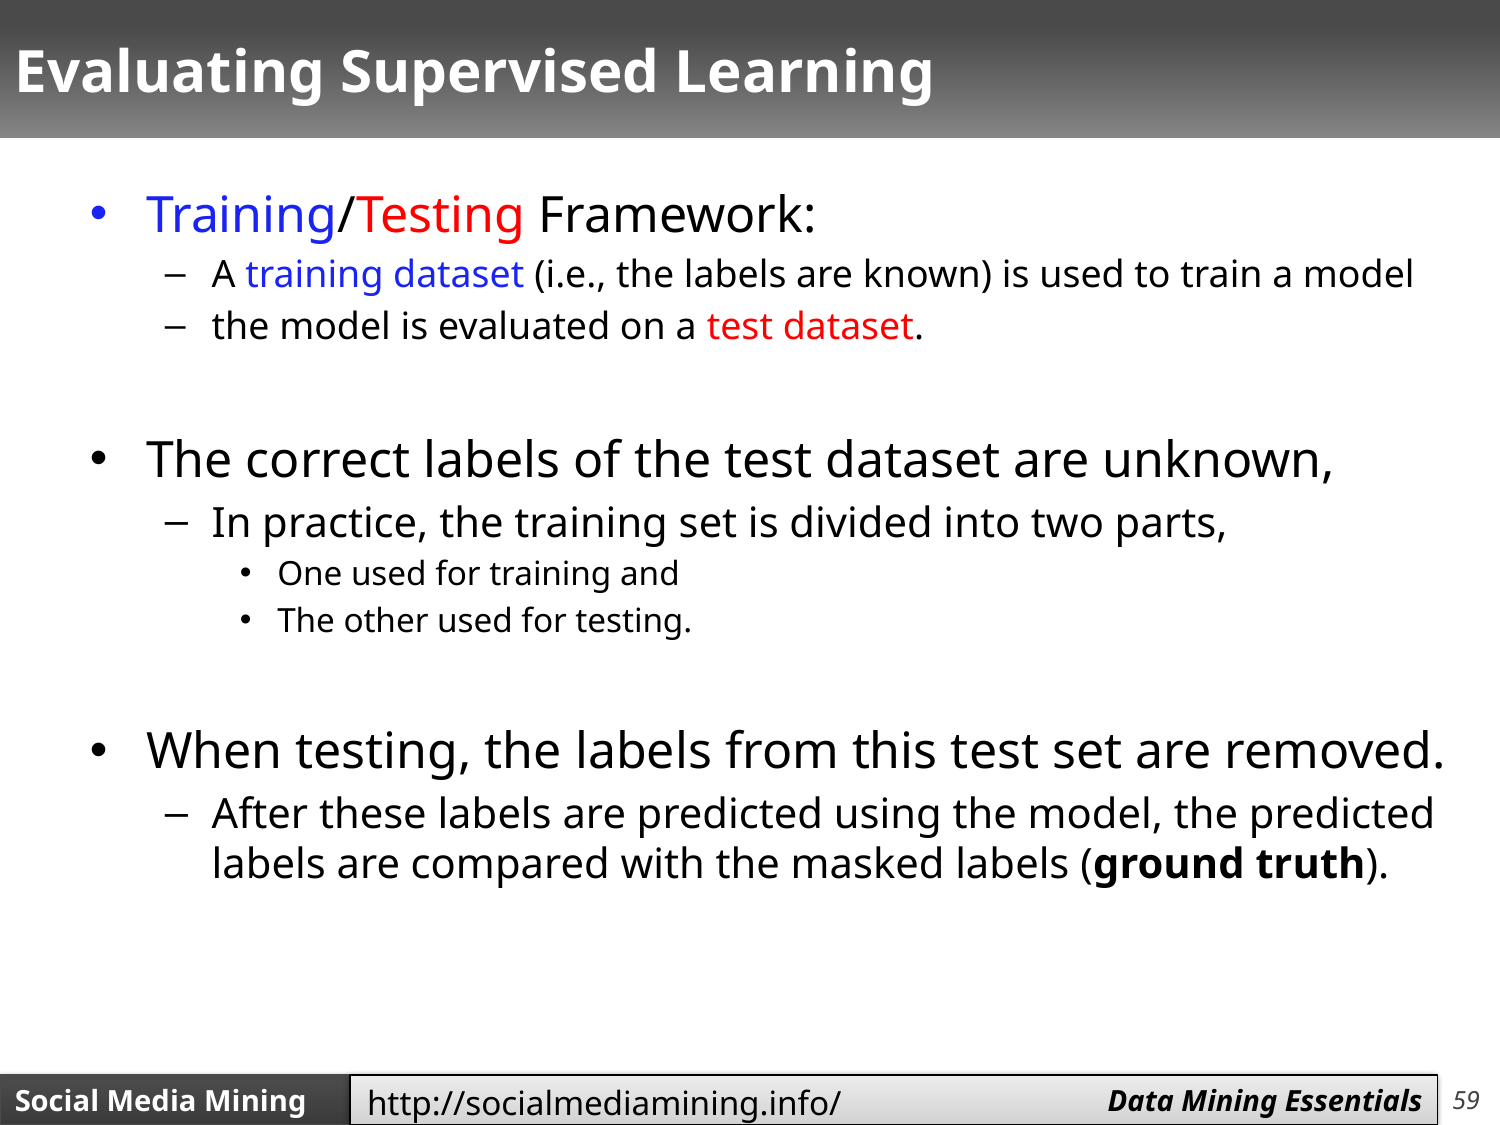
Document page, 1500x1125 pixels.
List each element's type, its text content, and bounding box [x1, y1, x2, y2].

list Training/Testing Framework: A training dataset (i.e., the labels are known) is used to train a model the model is evaluated on a test dataset. The correct labels of the test dataset are unknown, In practice, the training set is divided into two parts, One used for training and The other used for testing. When testing, the labels from this test set are removed. After these labels are predicted using the model, the predicted labels are compared with the masked labels (ground truth). [75, 174, 1500, 988]
title Evaluating Supervised Learning [0, 0, 1500, 138]
